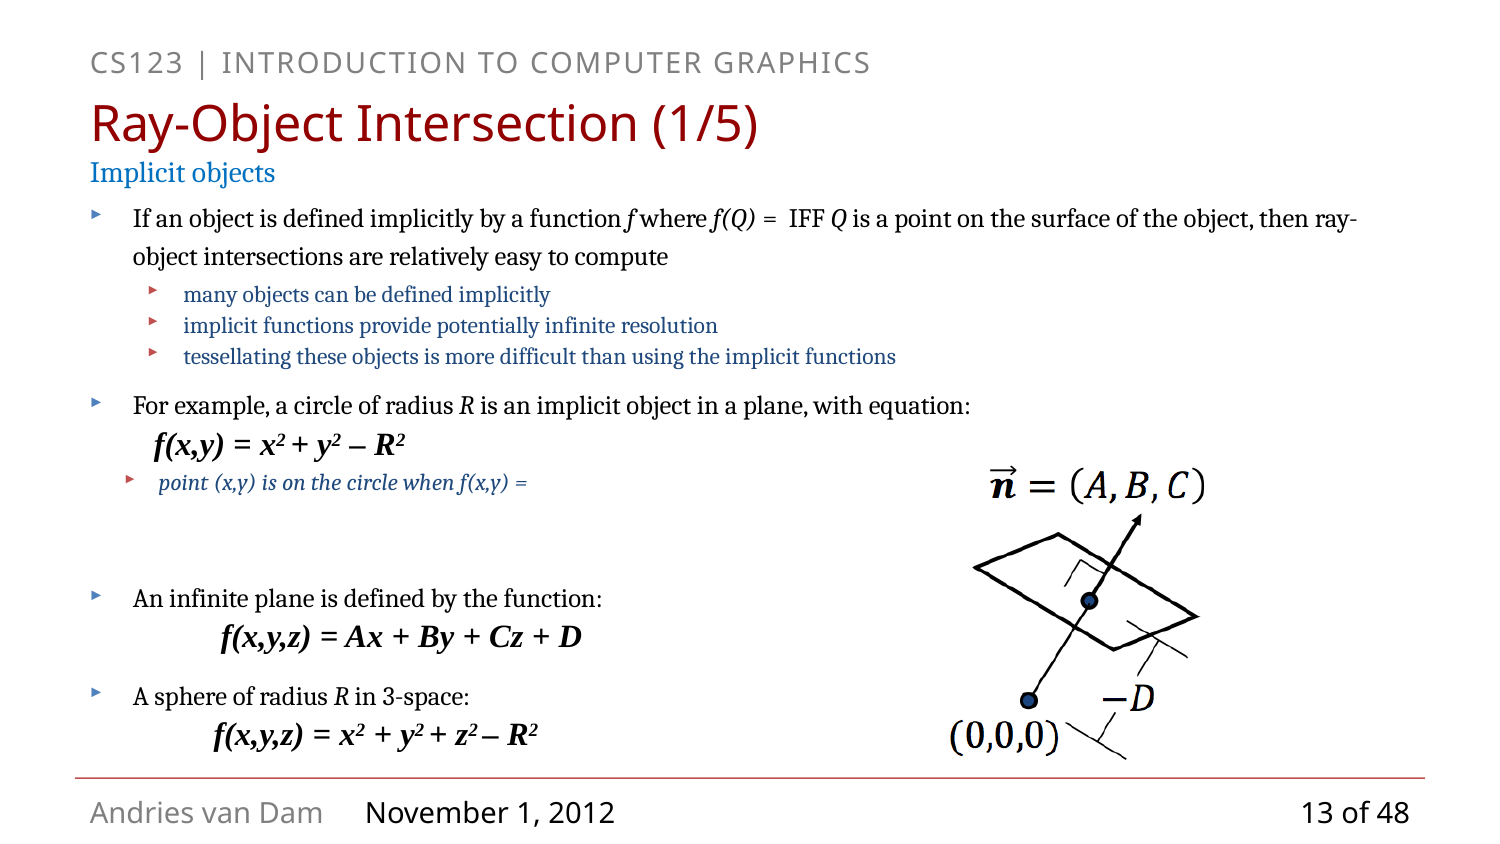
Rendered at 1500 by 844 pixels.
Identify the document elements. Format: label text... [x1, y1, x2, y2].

slide_number 13 of 48 [1224, 787, 1425, 827]
footer November 1, 2012 [350, 787, 1213, 827]
picture [924, 449, 1236, 769]
title Ray-Object Intersection (1/5) [75, 84, 1425, 160]
